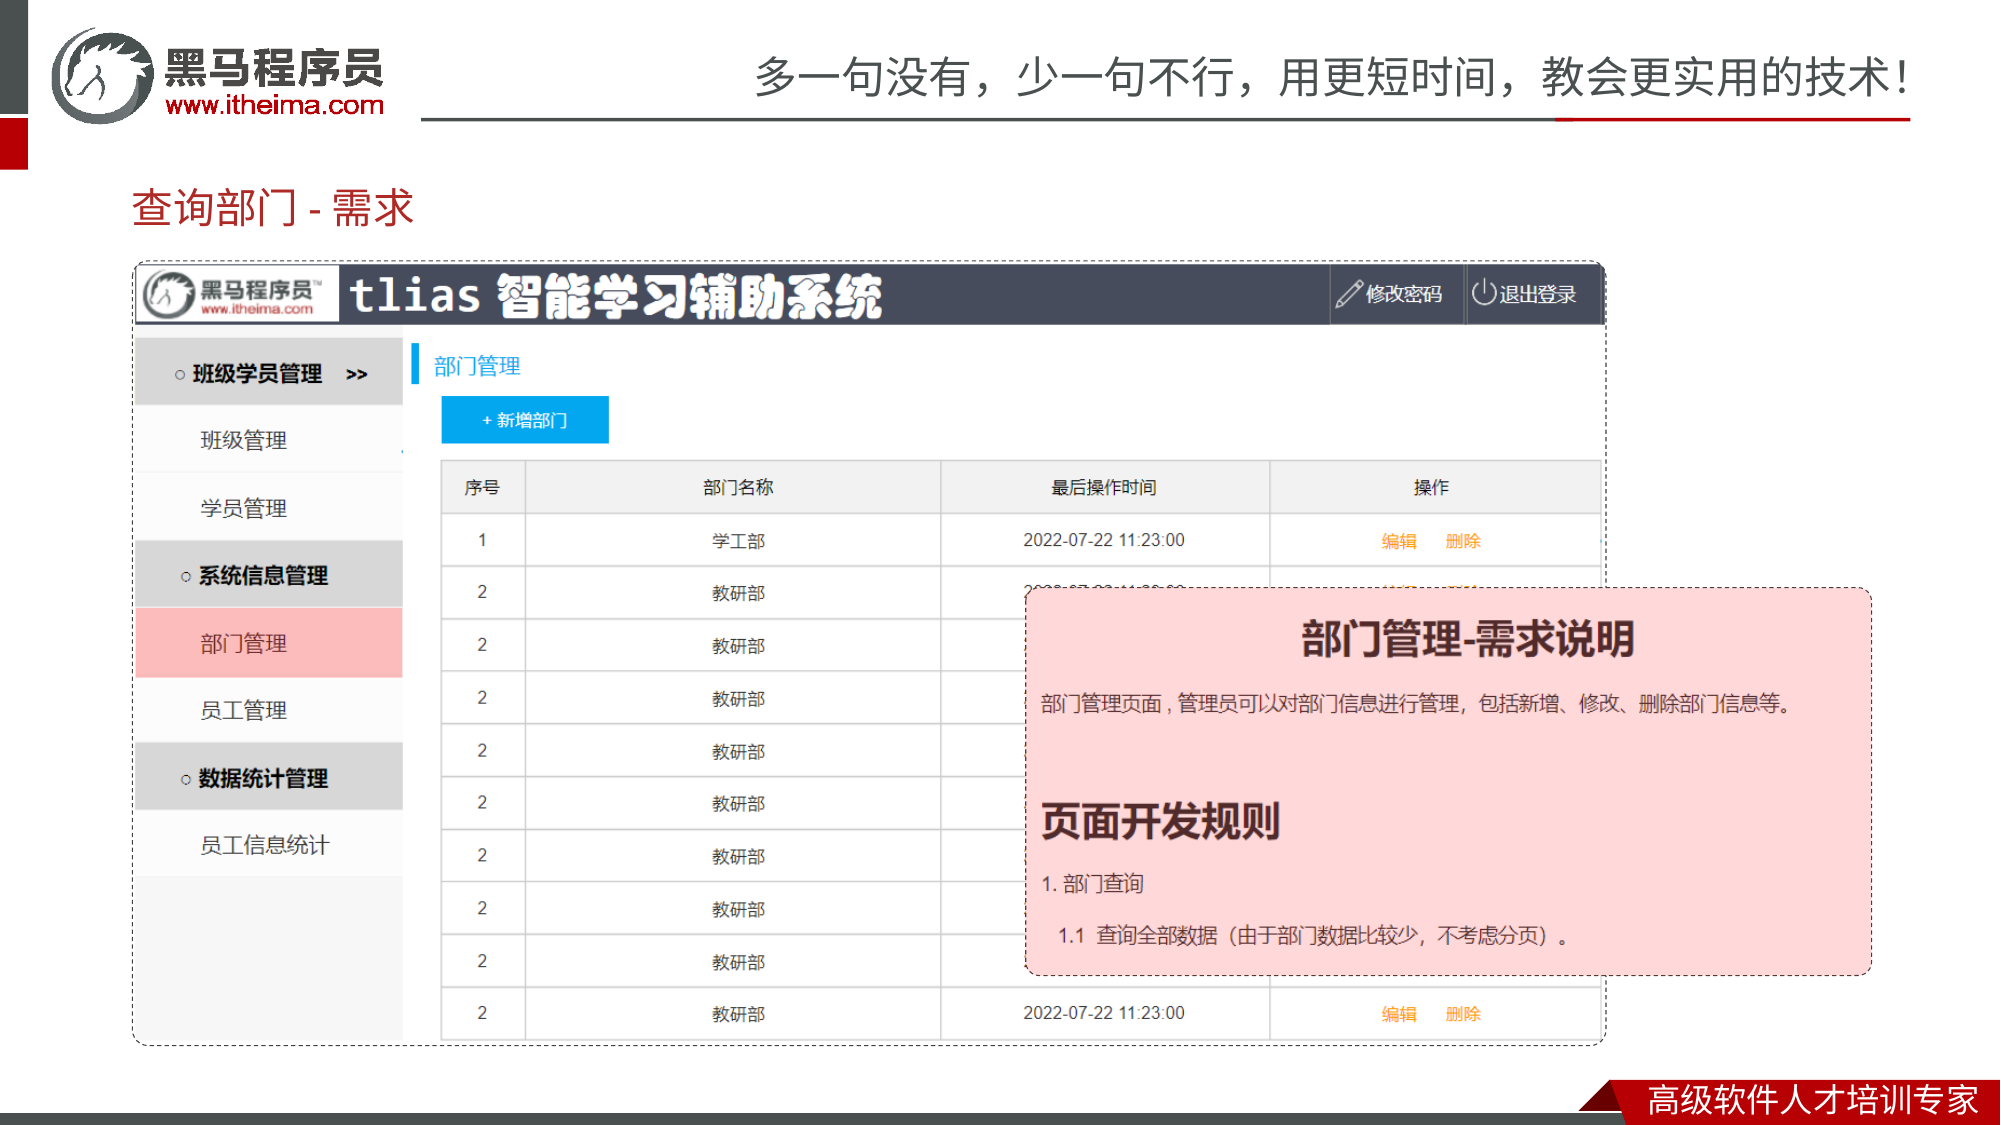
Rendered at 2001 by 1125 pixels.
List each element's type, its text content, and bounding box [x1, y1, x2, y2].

title 查询部门-需求 [116, 164, 1872, 250]
picture [50, 26, 384, 125]
picture [132, 260, 1607, 1046]
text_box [1025, 587, 1872, 976]
